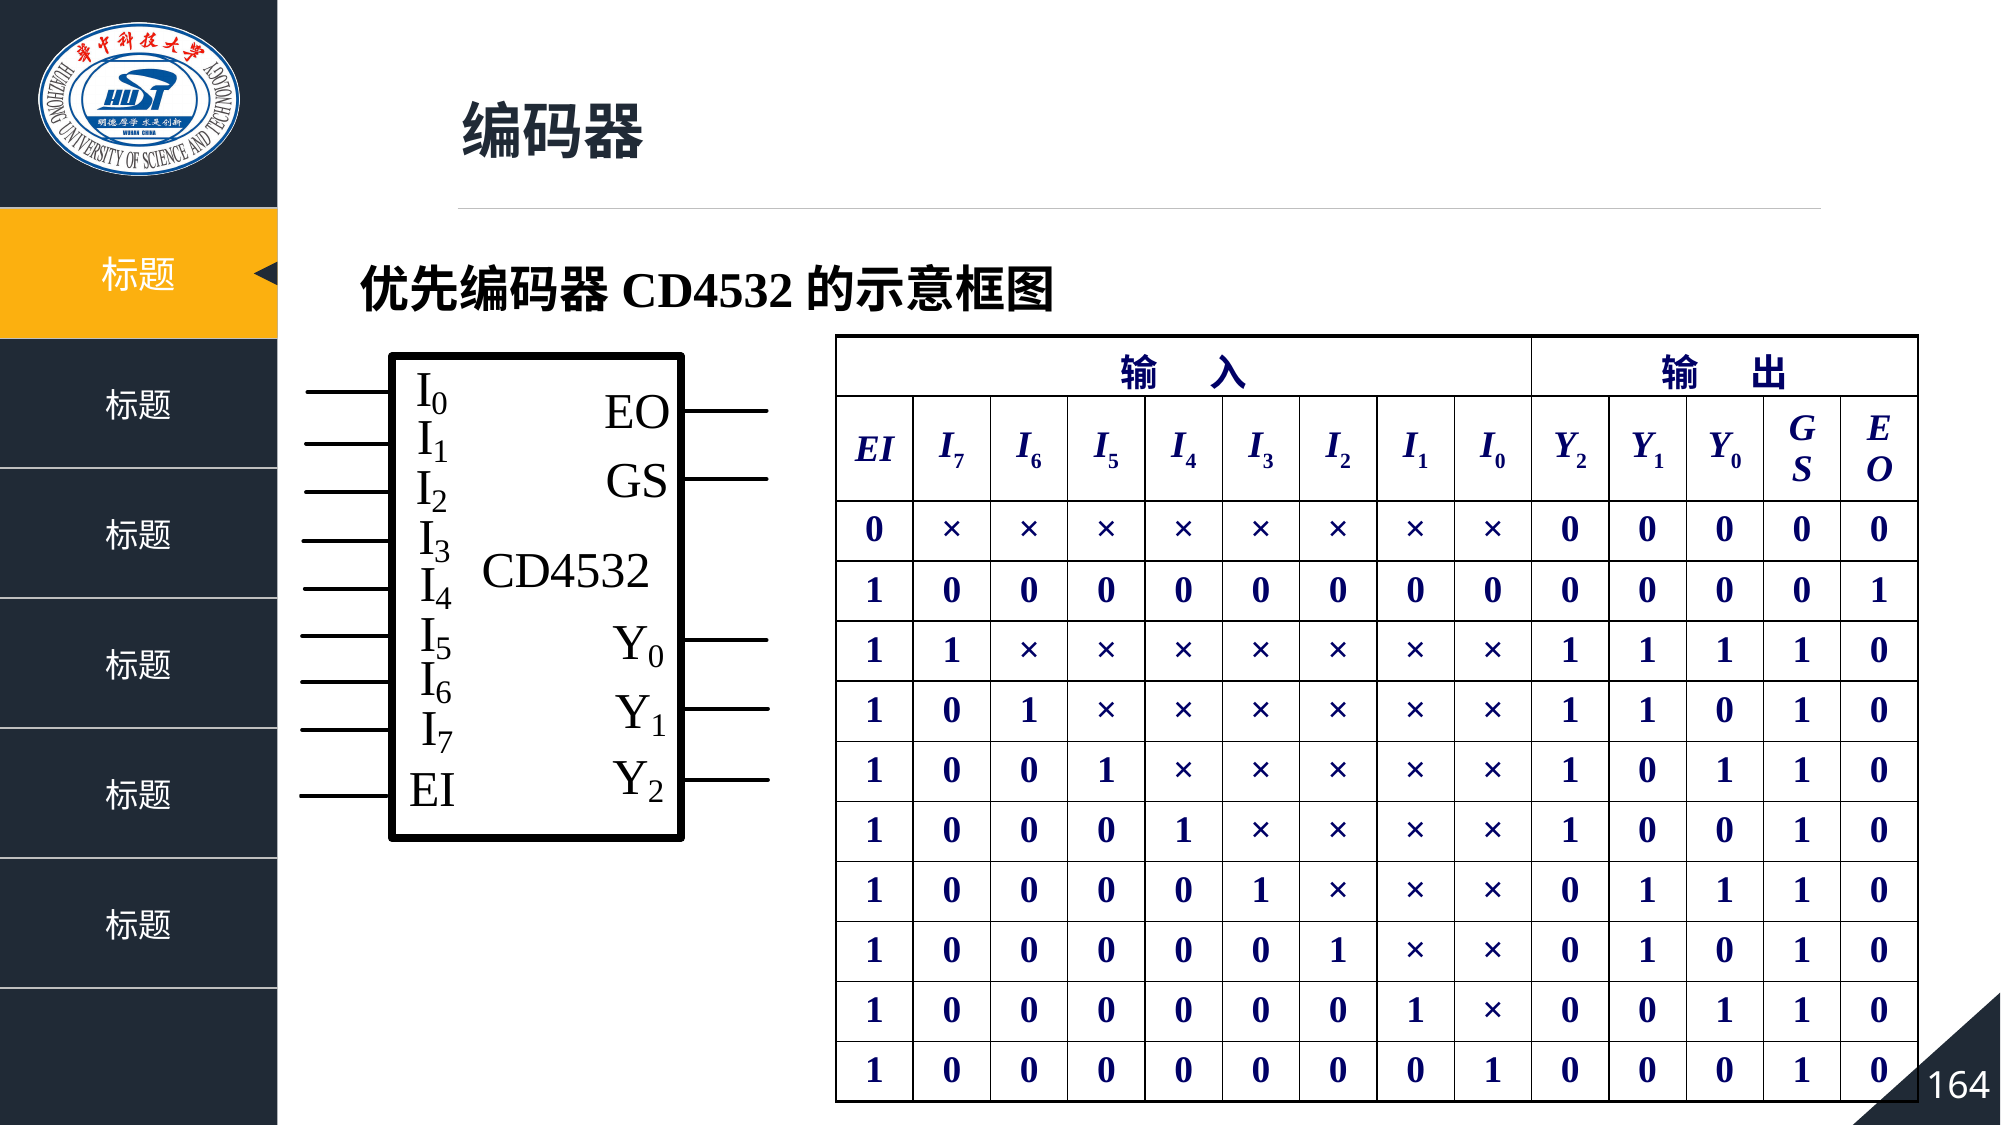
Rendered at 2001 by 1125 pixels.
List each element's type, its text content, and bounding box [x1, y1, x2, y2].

table_cell I7 [914, 397, 990, 500]
table_cell 0 [1687, 682, 1763, 741]
table_cell 1 [1610, 622, 1686, 680]
table_cell 0 [1687, 1042, 1763, 1100]
table_cell × [1068, 682, 1144, 741]
table_cell 1 [837, 982, 912, 1041]
table_cell 1 [837, 562, 912, 620]
table_cell 0 [1687, 562, 1763, 620]
table_cell 0 [1841, 682, 1917, 741]
table_cell 1 [1841, 562, 1917, 620]
table_cell 1 [837, 922, 912, 981]
table_cell 0 [1610, 742, 1686, 801]
table_cell × [991, 502, 1067, 560]
table_cell 0 [1455, 562, 1531, 620]
table_cell 0 [1146, 862, 1222, 921]
table_cell 0 [914, 862, 990, 921]
table_cell 0 [1068, 802, 1144, 861]
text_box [299, 347, 775, 856]
table_cell 1 [1687, 982, 1763, 1041]
table_cell 0 [1532, 922, 1608, 981]
table_cell 0 [837, 502, 912, 560]
table_cell 1 [1764, 862, 1840, 921]
table_cell 0 [991, 562, 1067, 620]
table_cell 1 [1146, 802, 1222, 861]
table_cell × [1068, 502, 1144, 560]
text_box 编码器 [445, 84, 660, 173]
table_cell I4 [1146, 397, 1222, 500]
table_cell EO [1841, 397, 1917, 500]
table_cell × [1455, 502, 1531, 560]
table_cell Y2 [1532, 397, 1608, 500]
table_cell 0 [1610, 982, 1686, 1041]
table_cell 0 [1378, 1042, 1454, 1100]
table_cell 0 [991, 802, 1067, 861]
table_cell 1 [1068, 742, 1144, 801]
table_cell 0 [1841, 502, 1917, 560]
table_cell × [1146, 622, 1222, 680]
table_cell 0 [1841, 802, 1917, 861]
table_cell Y1 [1610, 397, 1686, 500]
table_cell 0 [991, 922, 1067, 981]
table_cell × [1378, 622, 1454, 680]
table_cell × [1378, 802, 1454, 861]
table_cell 0 [1068, 922, 1144, 981]
table_cell 1 [1764, 1042, 1840, 1100]
table_cell I2 [1300, 397, 1376, 500]
table_cell × [1300, 622, 1376, 680]
table_cell 1 [837, 682, 912, 741]
table_cell × [1300, 682, 1376, 741]
table_cell × [1455, 802, 1531, 861]
table_cell 1 [837, 1042, 912, 1100]
table_cell I3 [1223, 397, 1299, 500]
table_cell 1 [1532, 622, 1608, 680]
table_cell 1 [1764, 622, 1840, 680]
table_cell × [1455, 922, 1531, 981]
table_cell 1 [1610, 922, 1686, 981]
table_cell 0 [1068, 862, 1144, 921]
table_cell 0 [1764, 562, 1840, 620]
table_cell 0 [1687, 922, 1763, 981]
table_cell 0 [991, 982, 1067, 1041]
table_cell 0 [1532, 502, 1608, 560]
table_cell 0 [1841, 742, 1917, 801]
table_cell 0 [1610, 502, 1686, 560]
table_cell × [1300, 742, 1376, 801]
table_cell 1 [837, 802, 912, 861]
table_cell 0 [1068, 982, 1144, 1041]
table_cell × [1300, 862, 1376, 921]
table_cell 1 [1378, 982, 1454, 1041]
table_cell 0 [1146, 562, 1222, 620]
table_cell 1 [1532, 742, 1608, 801]
table_cell 0 [1610, 562, 1686, 620]
table_cell × [991, 622, 1067, 680]
table_cell × [1300, 802, 1376, 861]
table_header 输 入 [837, 338, 1531, 395]
table_cell EI [837, 397, 912, 500]
table_cell 1 [1532, 682, 1608, 741]
table_cell × [1223, 802, 1299, 861]
table_cell 0 [1300, 1042, 1376, 1100]
table_cell 1 [1764, 802, 1840, 861]
table_cell × [1455, 682, 1531, 741]
table_cell × [1378, 502, 1454, 560]
text_box 优先编码器CD4532的示意框图 [344, 227, 1427, 348]
table_cell × [1223, 622, 1299, 680]
table_cell 0 [1841, 862, 1917, 921]
table_cell 1 [1687, 742, 1763, 801]
table_cell × [1223, 742, 1299, 801]
table_cell 0 [1764, 502, 1840, 560]
table_cell 0 [1610, 802, 1686, 861]
table_cell 1 [1764, 742, 1840, 801]
table_cell × [1378, 862, 1454, 921]
table_cell 1 [837, 862, 912, 921]
table_cell 1 [1764, 682, 1840, 741]
table_cell × [1146, 742, 1222, 801]
table_cell 1 [1532, 802, 1608, 861]
picture [38, 22, 240, 176]
table_cell 0 [914, 1042, 990, 1100]
table_cell 1 [1687, 622, 1763, 680]
table_cell 0 [991, 742, 1067, 801]
table_cell × [1378, 682, 1454, 741]
table_cell 0 [914, 562, 990, 620]
table_cell 0 [1378, 562, 1454, 620]
table_cell × [1455, 622, 1531, 680]
table_cell I6 [991, 397, 1067, 500]
table_cell 1 [837, 742, 912, 801]
table_cell × [1146, 682, 1222, 741]
table_cell I0 [1455, 397, 1531, 500]
table_cell 0 [1841, 922, 1917, 981]
table_cell 0 [1532, 982, 1608, 1041]
table_cell 1 [1764, 982, 1840, 1041]
table_cell 0 [1841, 622, 1917, 680]
table_cell 0 [1223, 922, 1299, 981]
table_cell 1 [914, 622, 990, 680]
table_cell 0 [914, 682, 990, 741]
table_cell 0 [1223, 982, 1299, 1041]
table_cell 0 [991, 862, 1067, 921]
table_cell 0 [1532, 862, 1608, 921]
table_cell 1 [1610, 862, 1686, 921]
table_cell 0 [1146, 922, 1222, 981]
table_header 输 出 [1532, 338, 1917, 395]
table_cell 1 [1300, 922, 1376, 981]
table_cell GS [1764, 397, 1840, 500]
table_cell × [1455, 982, 1531, 1041]
table_cell 1 [1610, 682, 1686, 741]
table_cell × [1455, 862, 1531, 921]
table_cell 0 [1300, 562, 1376, 620]
table_cell × [1223, 502, 1299, 560]
table_cell 0 [1532, 1042, 1608, 1100]
table_cell 0 [991, 1042, 1067, 1100]
table_cell 1 [1223, 862, 1299, 921]
table_cell 0 [914, 742, 990, 801]
table_cell 0 [914, 982, 990, 1041]
table_cell × [1146, 502, 1222, 560]
table_cell 0 [914, 802, 990, 861]
table_cell 0 [1687, 802, 1763, 861]
table_cell 0 [914, 922, 990, 981]
table_cell 1 [1687, 862, 1763, 921]
table_cell I1 [1378, 397, 1454, 500]
table_cell × [1378, 742, 1454, 801]
table_cell 0 [1068, 1042, 1144, 1100]
table_cell 0 [1841, 982, 1917, 1041]
table_cell 1 [1455, 1042, 1531, 1100]
table_cell × [1223, 682, 1299, 741]
table_cell × [1068, 622, 1144, 680]
table_cell 0 [1223, 562, 1299, 620]
table_cell 0 [1300, 982, 1376, 1041]
table_cell × [914, 502, 990, 560]
table_cell 0 [1146, 982, 1222, 1041]
table_cell 0 [1687, 502, 1763, 560]
table_cell 0 [1532, 562, 1608, 620]
table_cell 0 [1223, 1042, 1299, 1100]
table_cell × [1455, 742, 1531, 801]
table_cell 1 [991, 682, 1067, 741]
table_cell I5 [1068, 397, 1144, 500]
table_cell Y0 [1687, 397, 1763, 500]
table_cell 0 [1068, 562, 1144, 620]
table_cell × [1300, 502, 1376, 560]
table_cell 1 [837, 622, 912, 680]
table_cell × [1378, 922, 1454, 981]
table_cell 0 [1841, 1042, 1917, 1100]
table_cell 0 [1146, 1042, 1222, 1100]
table_cell 1 [1764, 922, 1840, 981]
table_cell 0 [1610, 1042, 1686, 1100]
